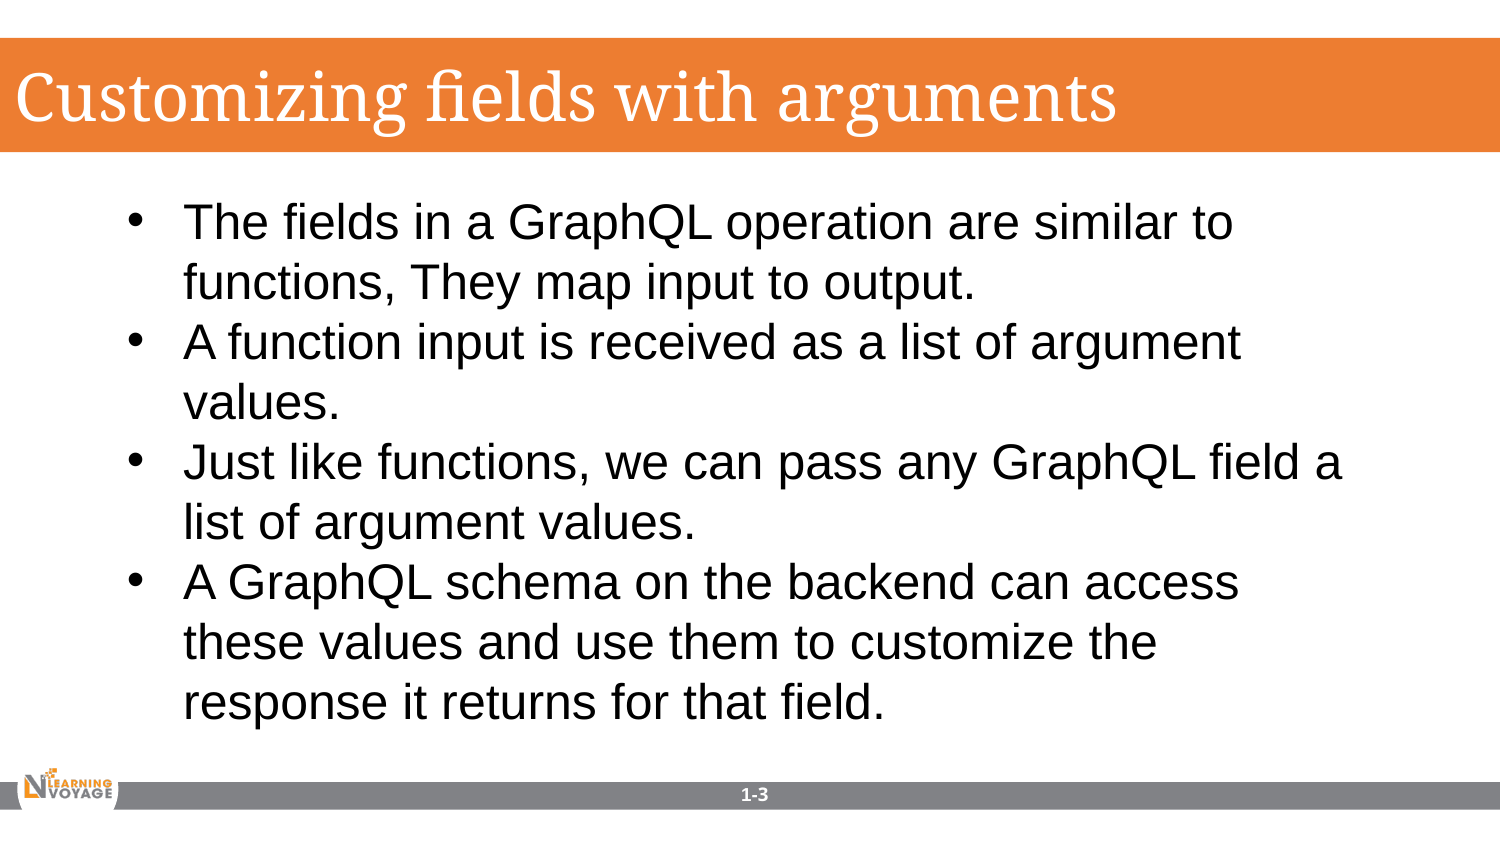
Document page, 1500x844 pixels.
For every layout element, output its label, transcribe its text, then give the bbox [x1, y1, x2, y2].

text_box The fields in a GraphQL operation are similar to functions, They map input to output. A function input is received as a list of argument values. Just like functions, we can pass any GraphQL field a list of argument values. A GraphQL schema on the backend can access these values and use them to customize the response it returns for that field. [126, 187, 1373, 730]
slide_number 1-3 [692, 770, 784, 821]
picture [0, 706, 144, 844]
text_box Customizing fields with arguments [0, 37, 1500, 153]
